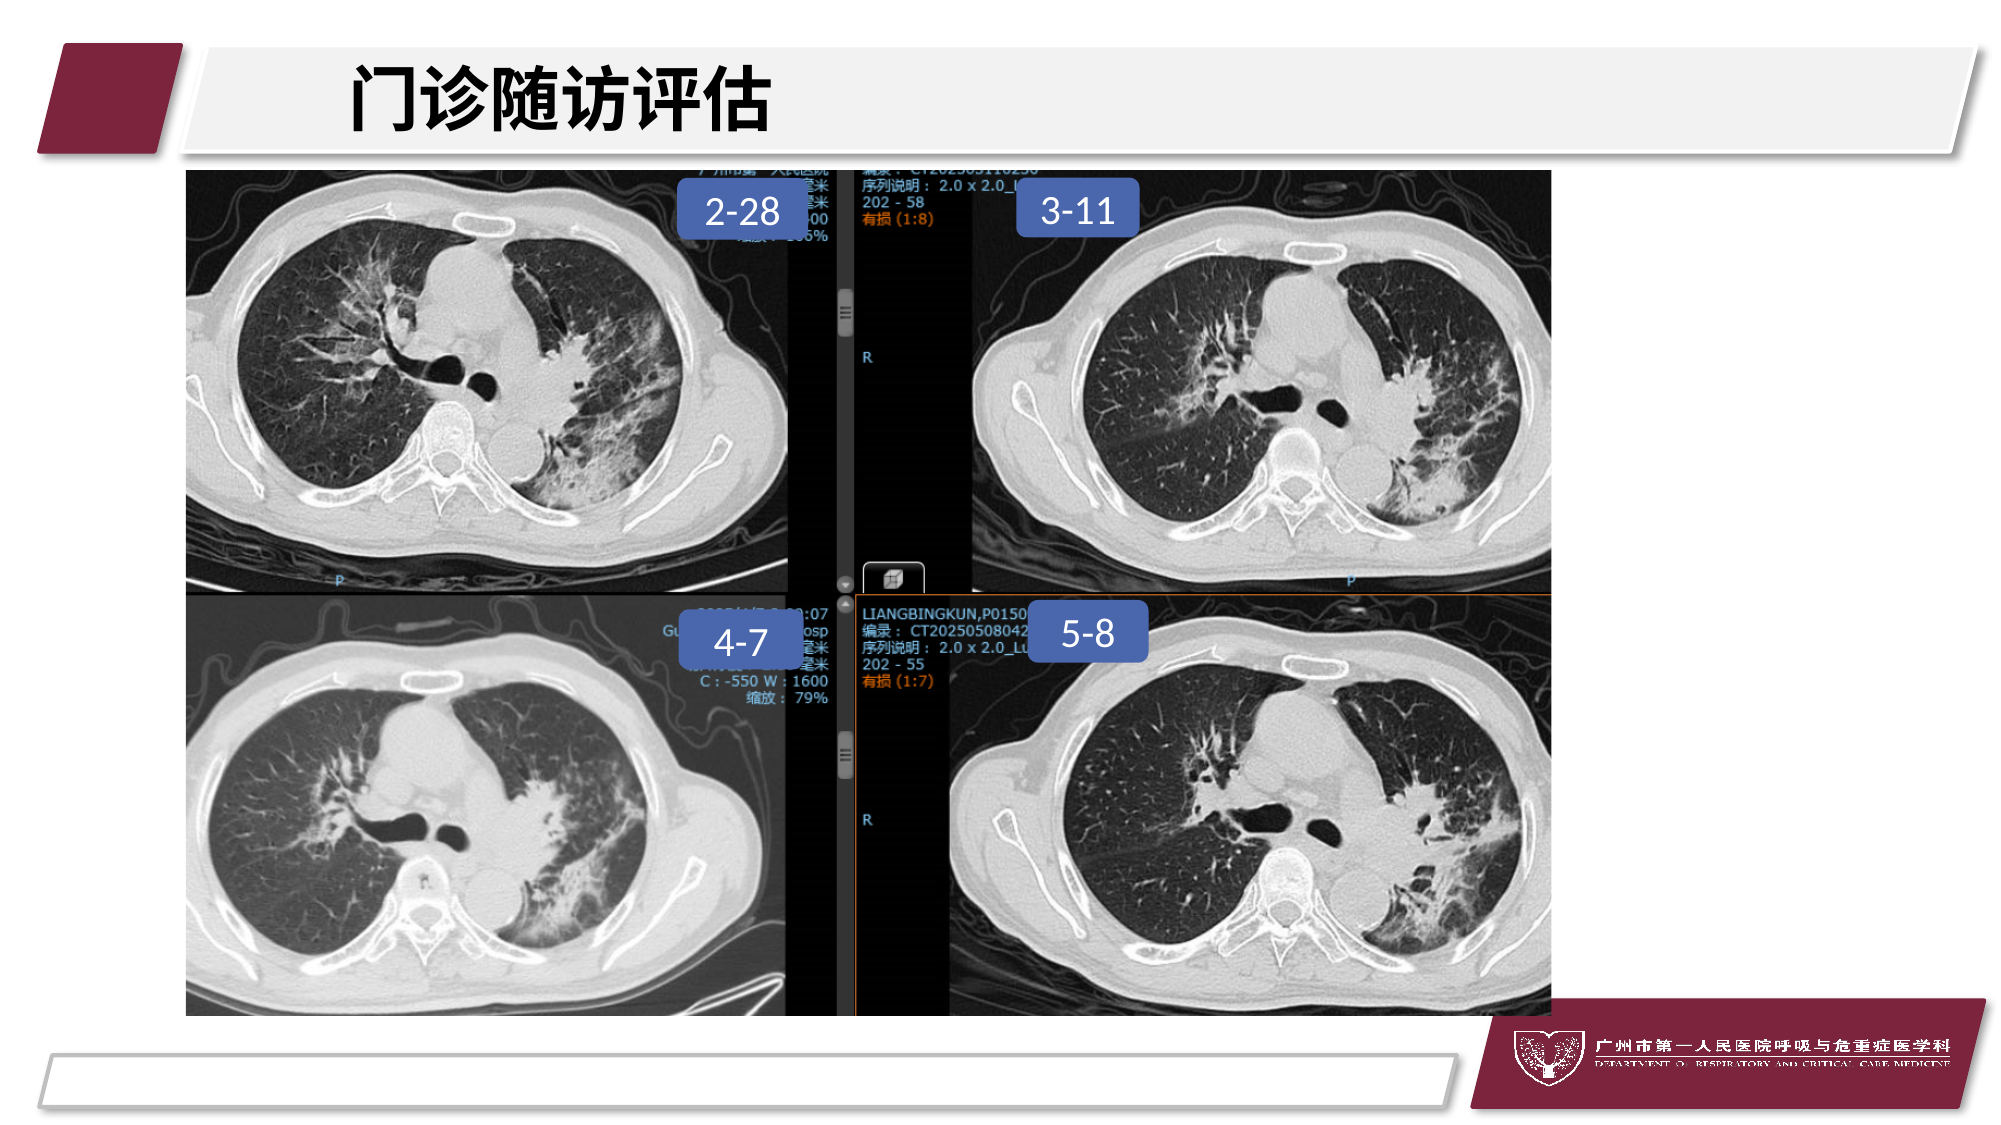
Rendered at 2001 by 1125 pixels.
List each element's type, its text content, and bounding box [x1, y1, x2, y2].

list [185, 169, 1552, 1016]
title 门诊随访评估 [333, 3, 2000, 191]
